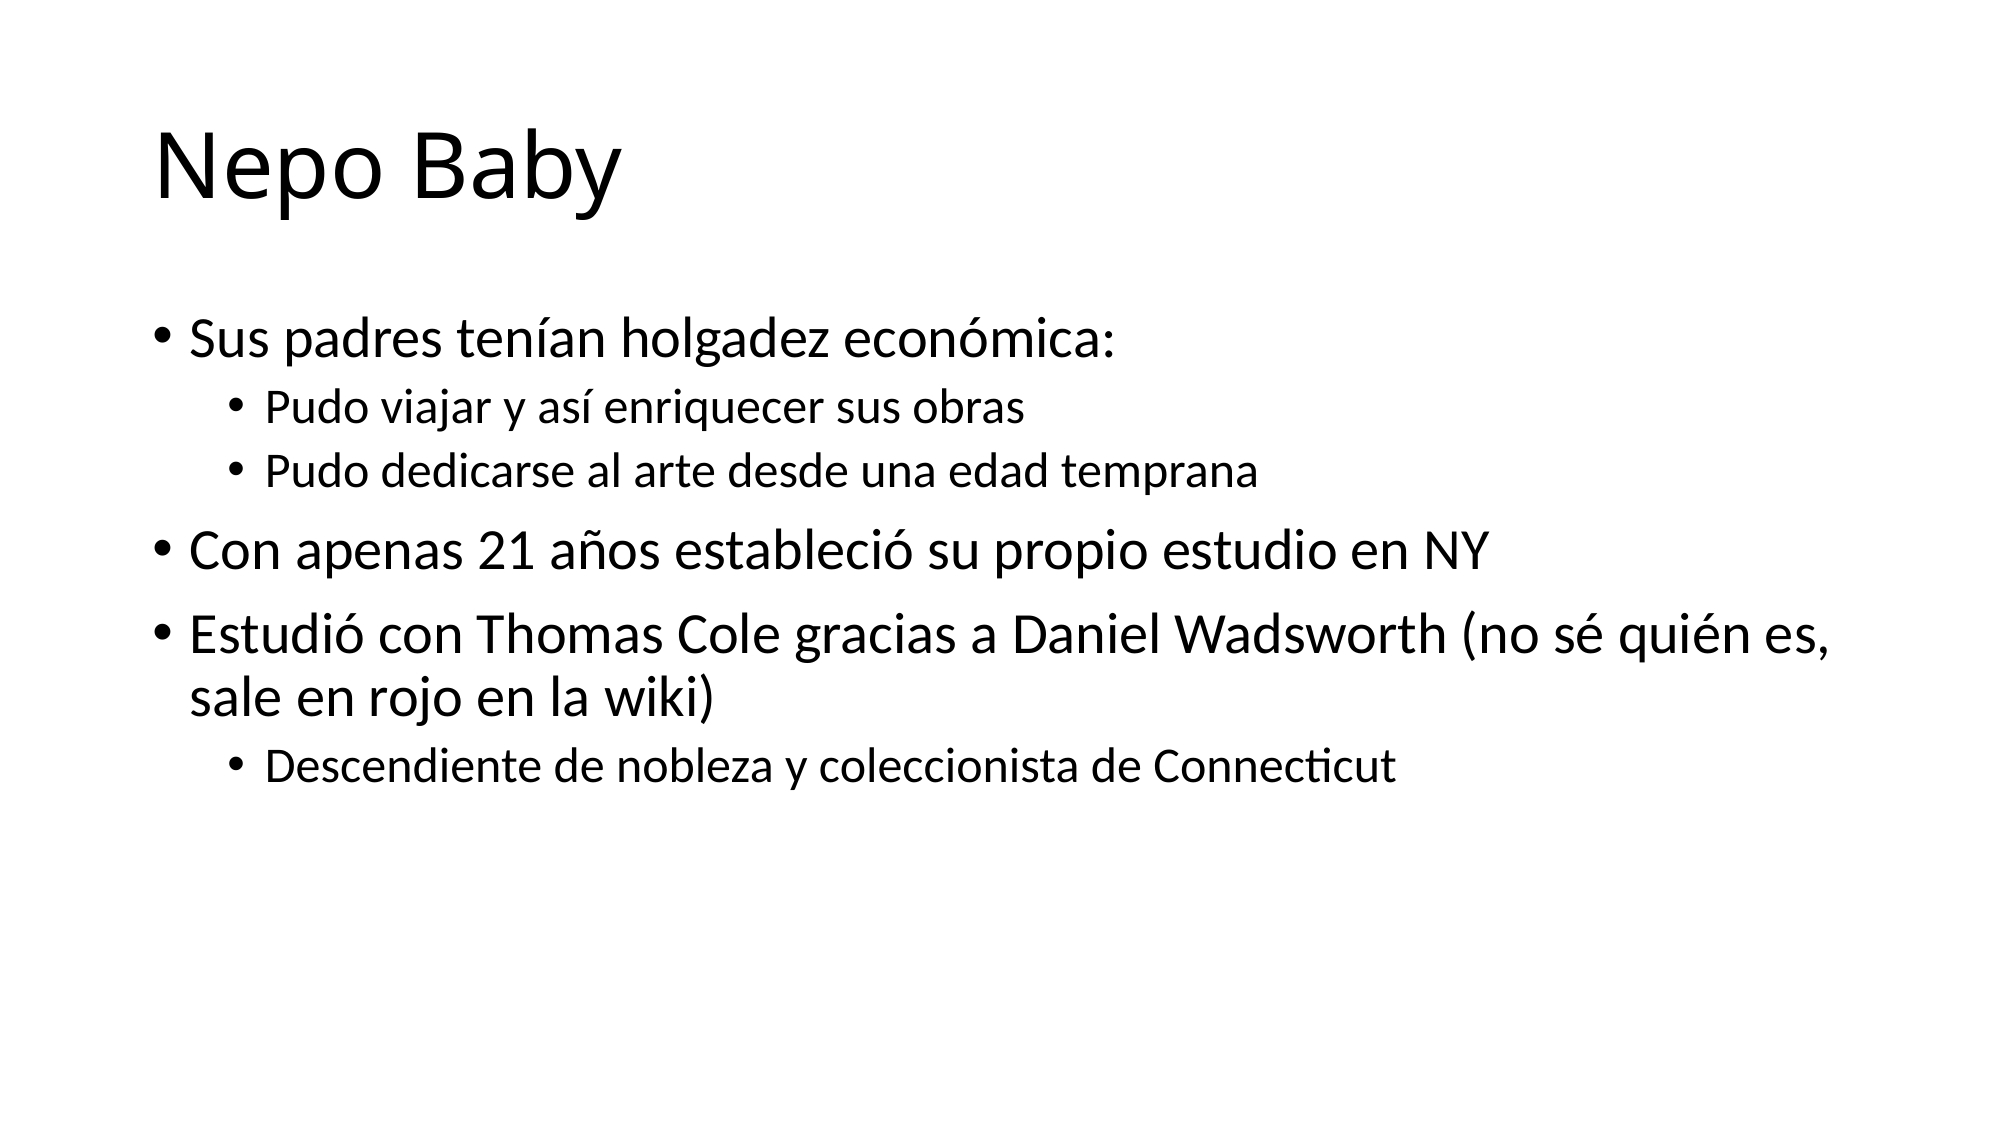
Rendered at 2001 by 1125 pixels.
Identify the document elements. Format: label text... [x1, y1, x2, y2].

title Nepo Baby [137, 59, 1863, 278]
list Sus padres tenían holgadez económica: Pudo viajar y así enriquecer sus obras Pudo dedicarse al arte desde una edad temprana Con apenas 21 años estableció su propio estudio en NY Estudió con Thomas Cole gracias a Daniel Wadsworth (no sé quién es, sale en rojo en la wiki) Descendiente de nobleza y coleccionista de Connecticut [137, 299, 1863, 1014]
